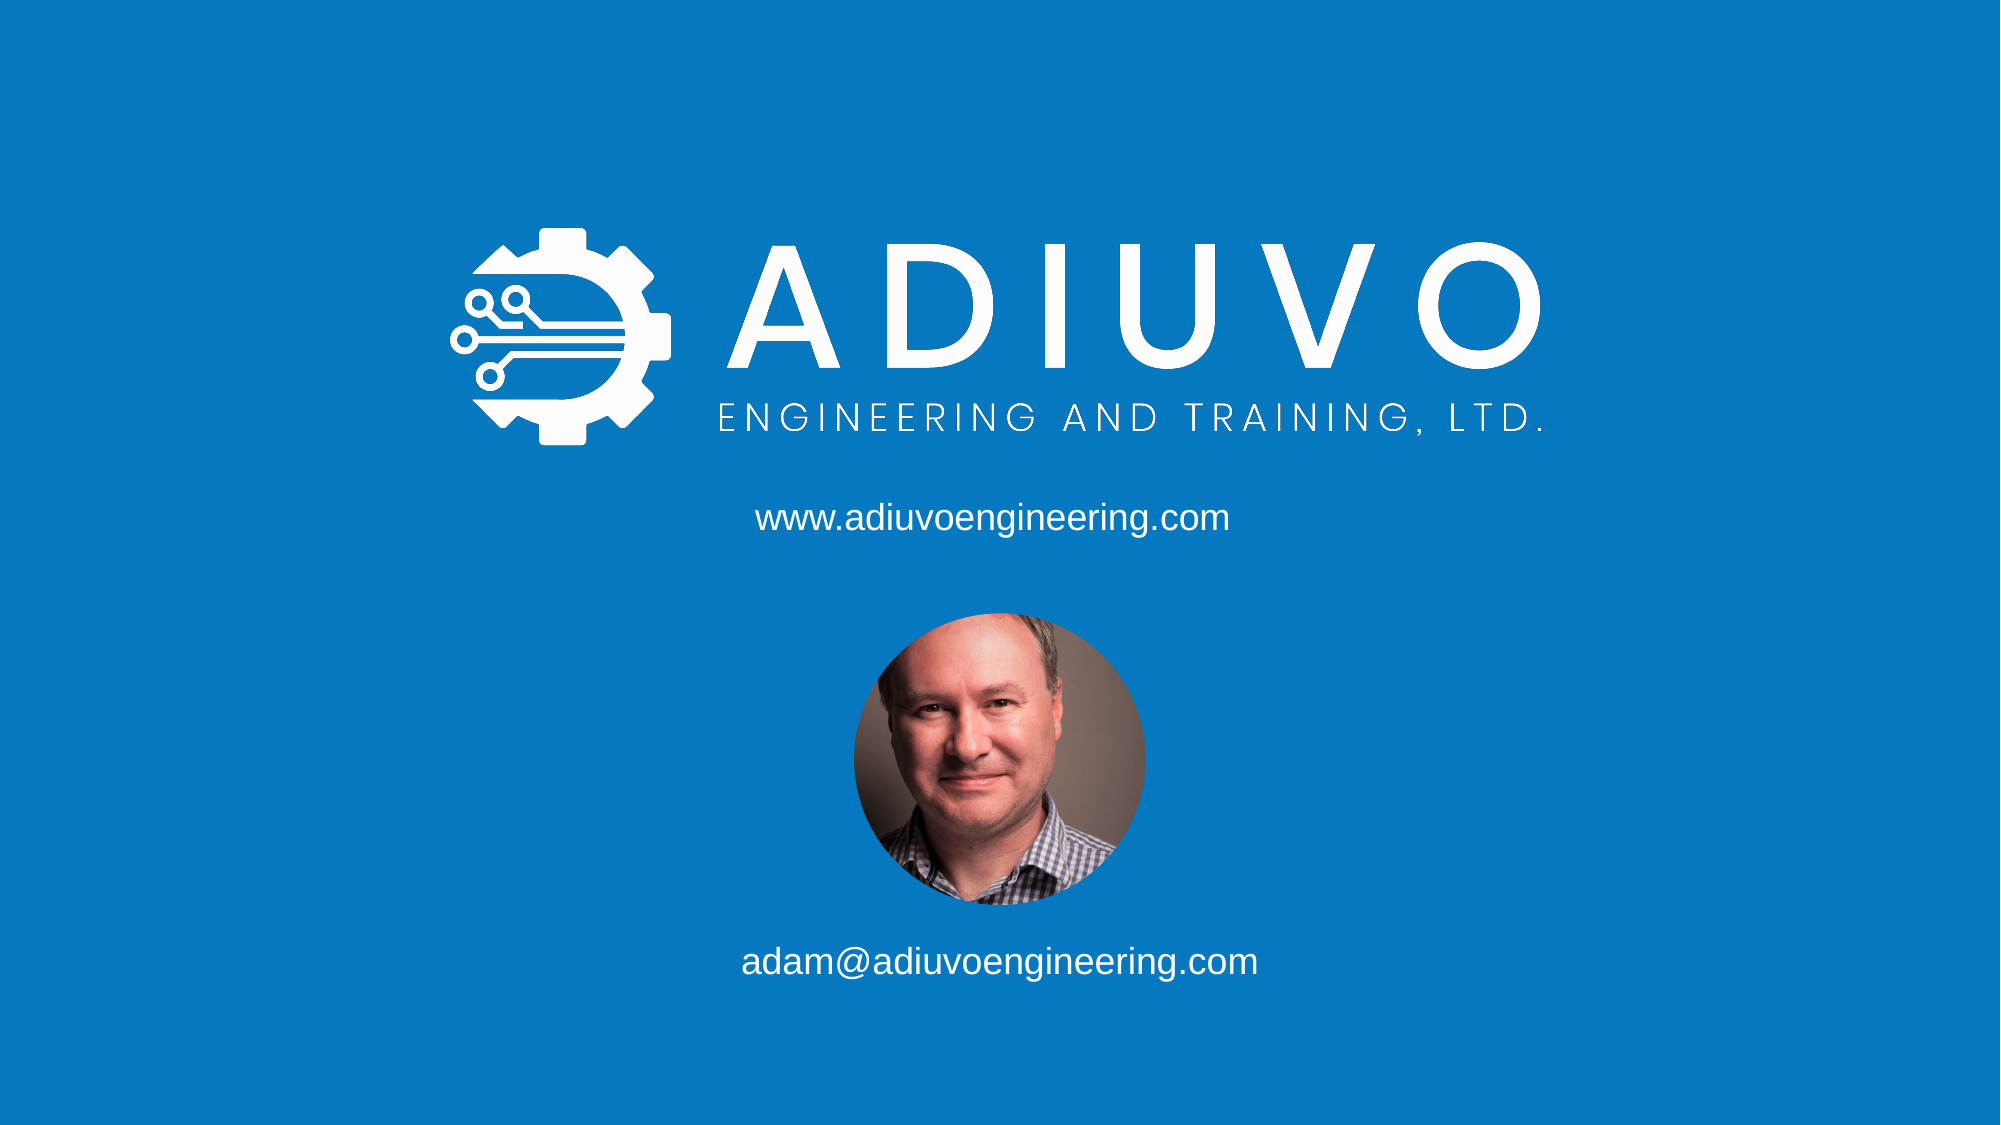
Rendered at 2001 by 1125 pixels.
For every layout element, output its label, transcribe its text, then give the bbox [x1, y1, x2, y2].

picture [439, 195, 1561, 486]
text_box www.adiuvoengineering.com [439, 486, 1547, 545]
picture [854, 613, 1146, 905]
text_box adam@adiuvoengineering.com [446, 929, 1554, 990]
